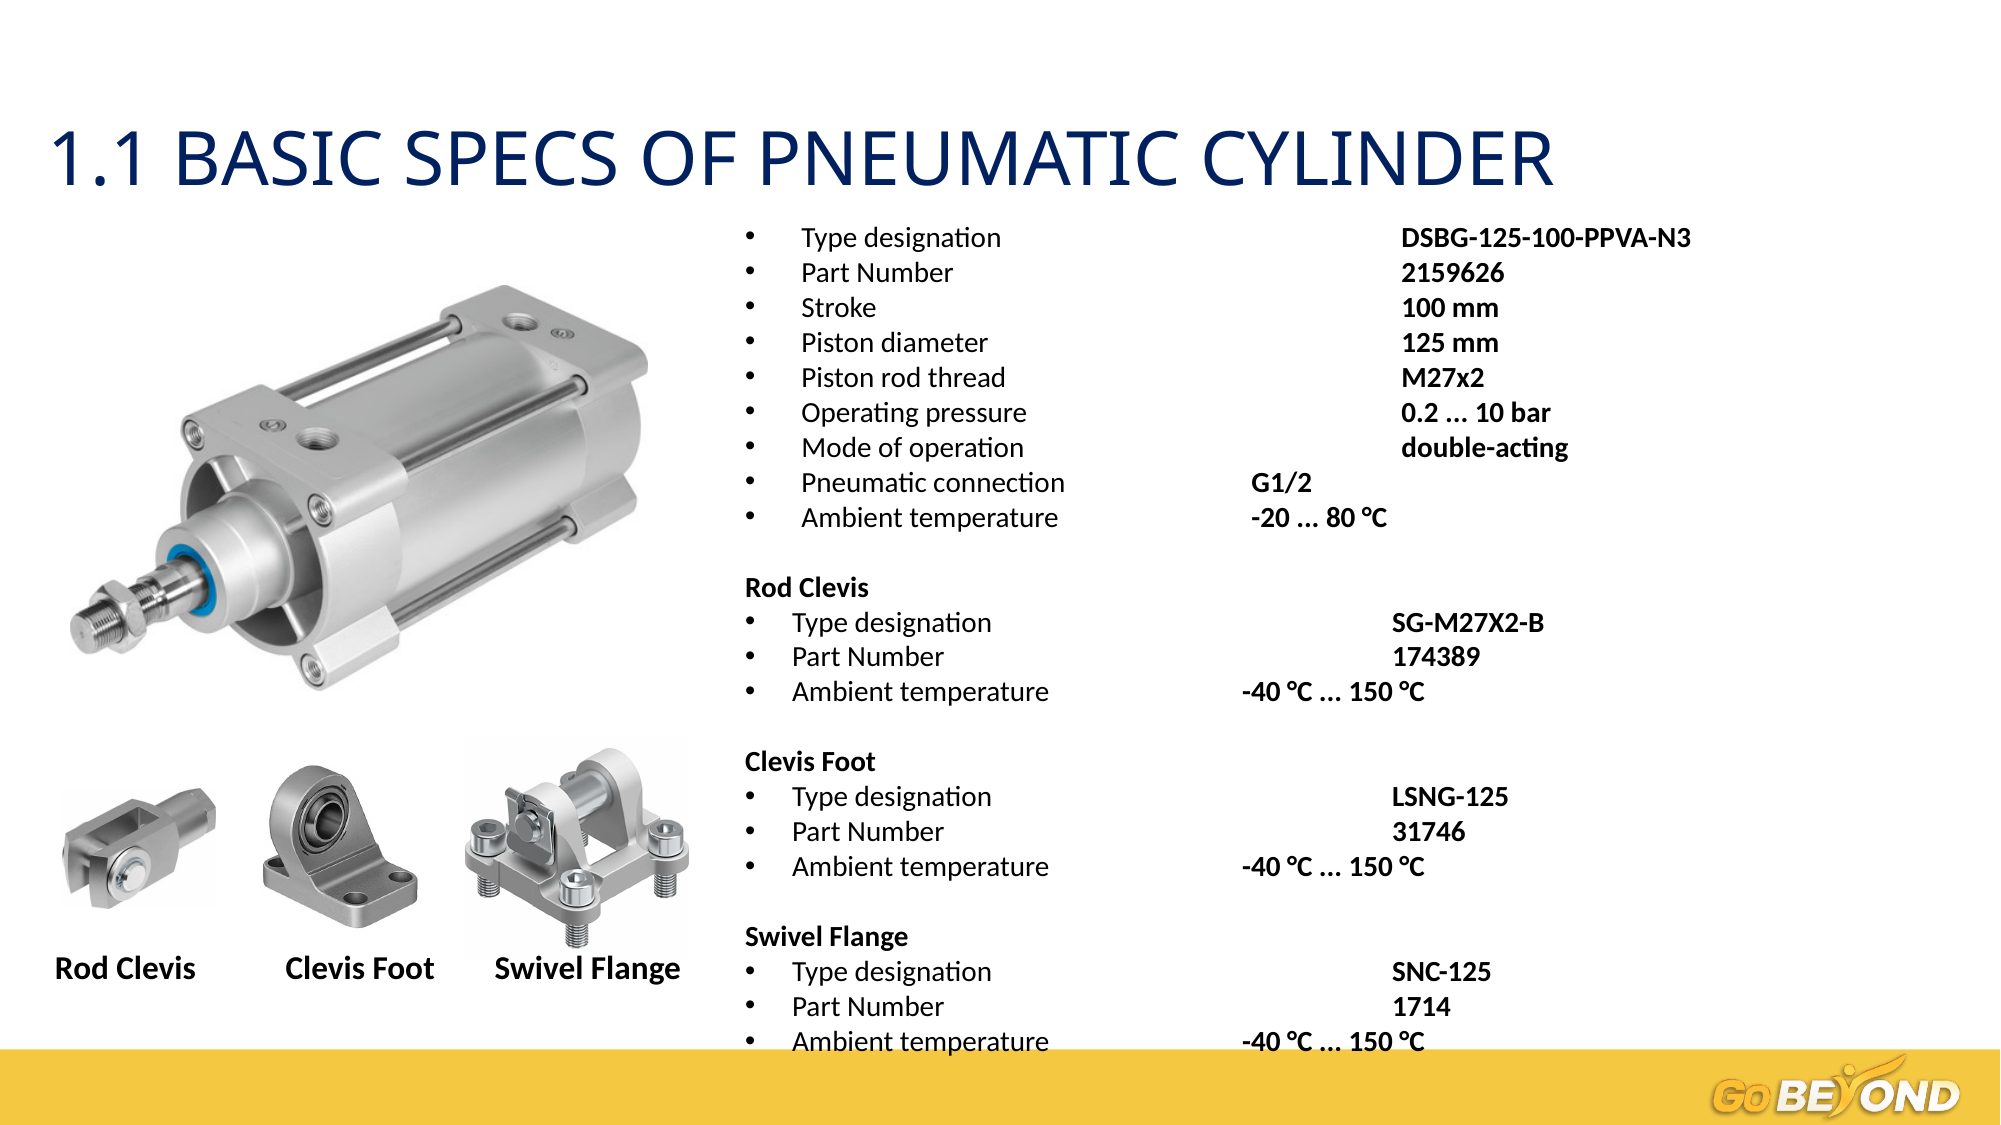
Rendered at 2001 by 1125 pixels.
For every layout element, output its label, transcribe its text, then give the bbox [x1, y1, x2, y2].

text_box Type designation DSBG-125-100-PPVA-N3 Part Number 2159626 Stroke 100 mm Piston diameter 125 mm Piston rod thread M27x2 Operating pressure 0.2 ... 10 bar Mode of operation double-acting Pneumatic connection G1/2 Ambient temperature -20 ... 80 °C Rod Clevis Type designation SG-M27X2-B Part Number 174389 Ambient temperature -40 °C ... 150 °C Clevis Foot Type designation LSNG-125 Part Number 31746 Ambient temperature -40 °C ... 150 °C Swivel Flange Type designation SNC-125 Part Number 1714 Ambient temperature -40 °C ... 150 °C [730, 210, 1968, 1065]
picture [259, 763, 421, 934]
picture [1706, 1065, 1964, 1125]
title 1.1 BASIC SPECS OF PNEUMATIC CYLINDER [32, 52, 1950, 271]
picture [465, 736, 690, 961]
picture [70, 285, 648, 691]
picture [62, 788, 216, 909]
text_box Rod Clevis Clevis Foot Swivel Flange [40, 939, 697, 994]
